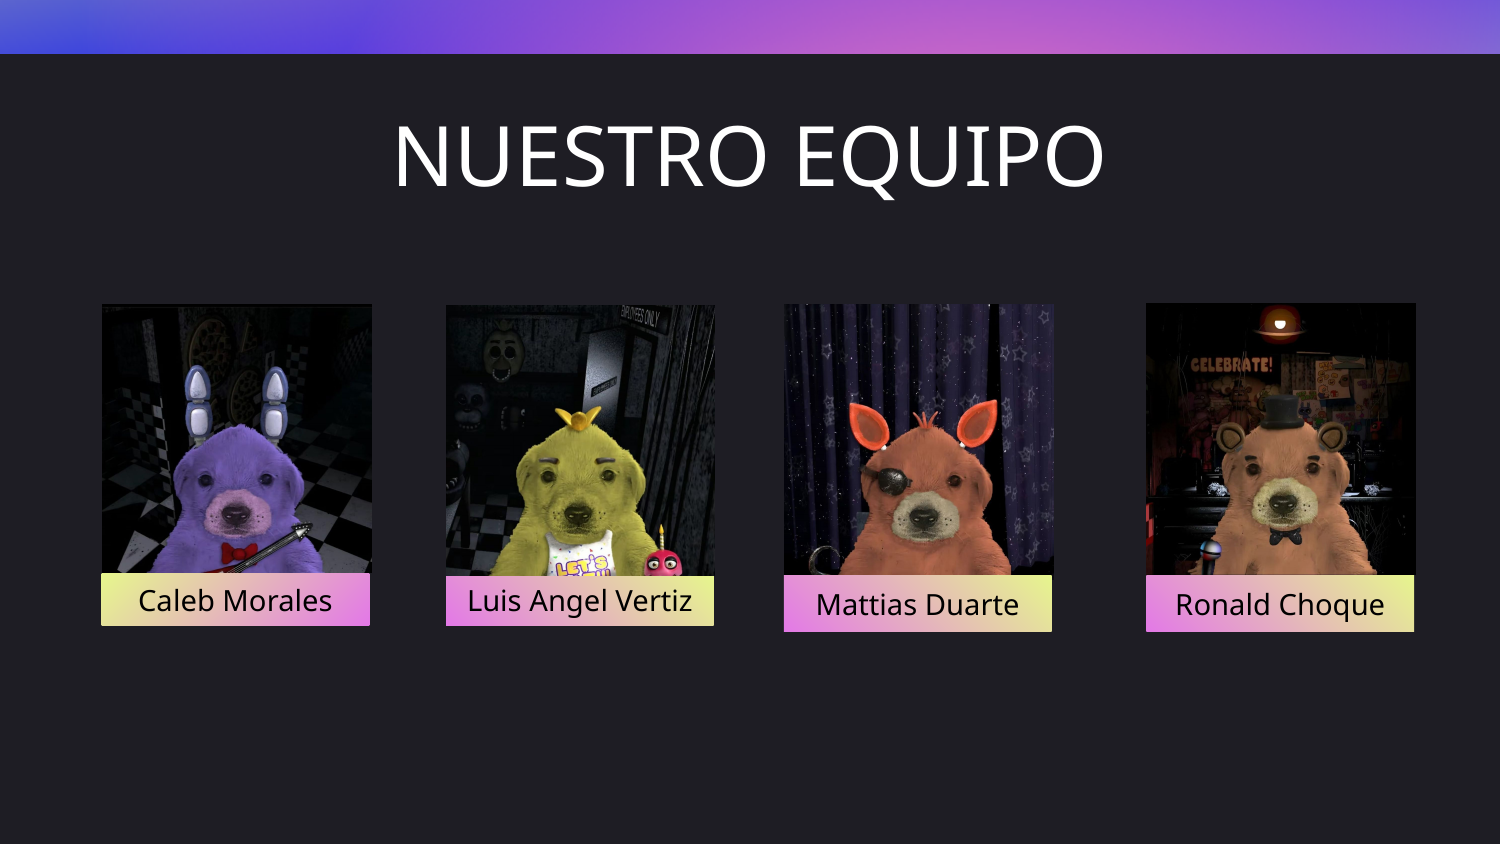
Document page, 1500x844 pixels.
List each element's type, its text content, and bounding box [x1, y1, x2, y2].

title NUESTRO EQUIPO [118, 87, 1382, 167]
picture [102, 304, 372, 573]
picture [1145, 303, 1417, 575]
picture [445, 305, 715, 576]
text_box Ronald Choque [1146, 582, 1415, 632]
text_box Mattias Duarte [783, 587, 1052, 632]
text_box Caleb Morales [101, 580, 370, 626]
picture [0, 0, 1500, 54]
picture [784, 304, 1054, 580]
text_box Luis Angel Vertiz [446, 584, 714, 626]
